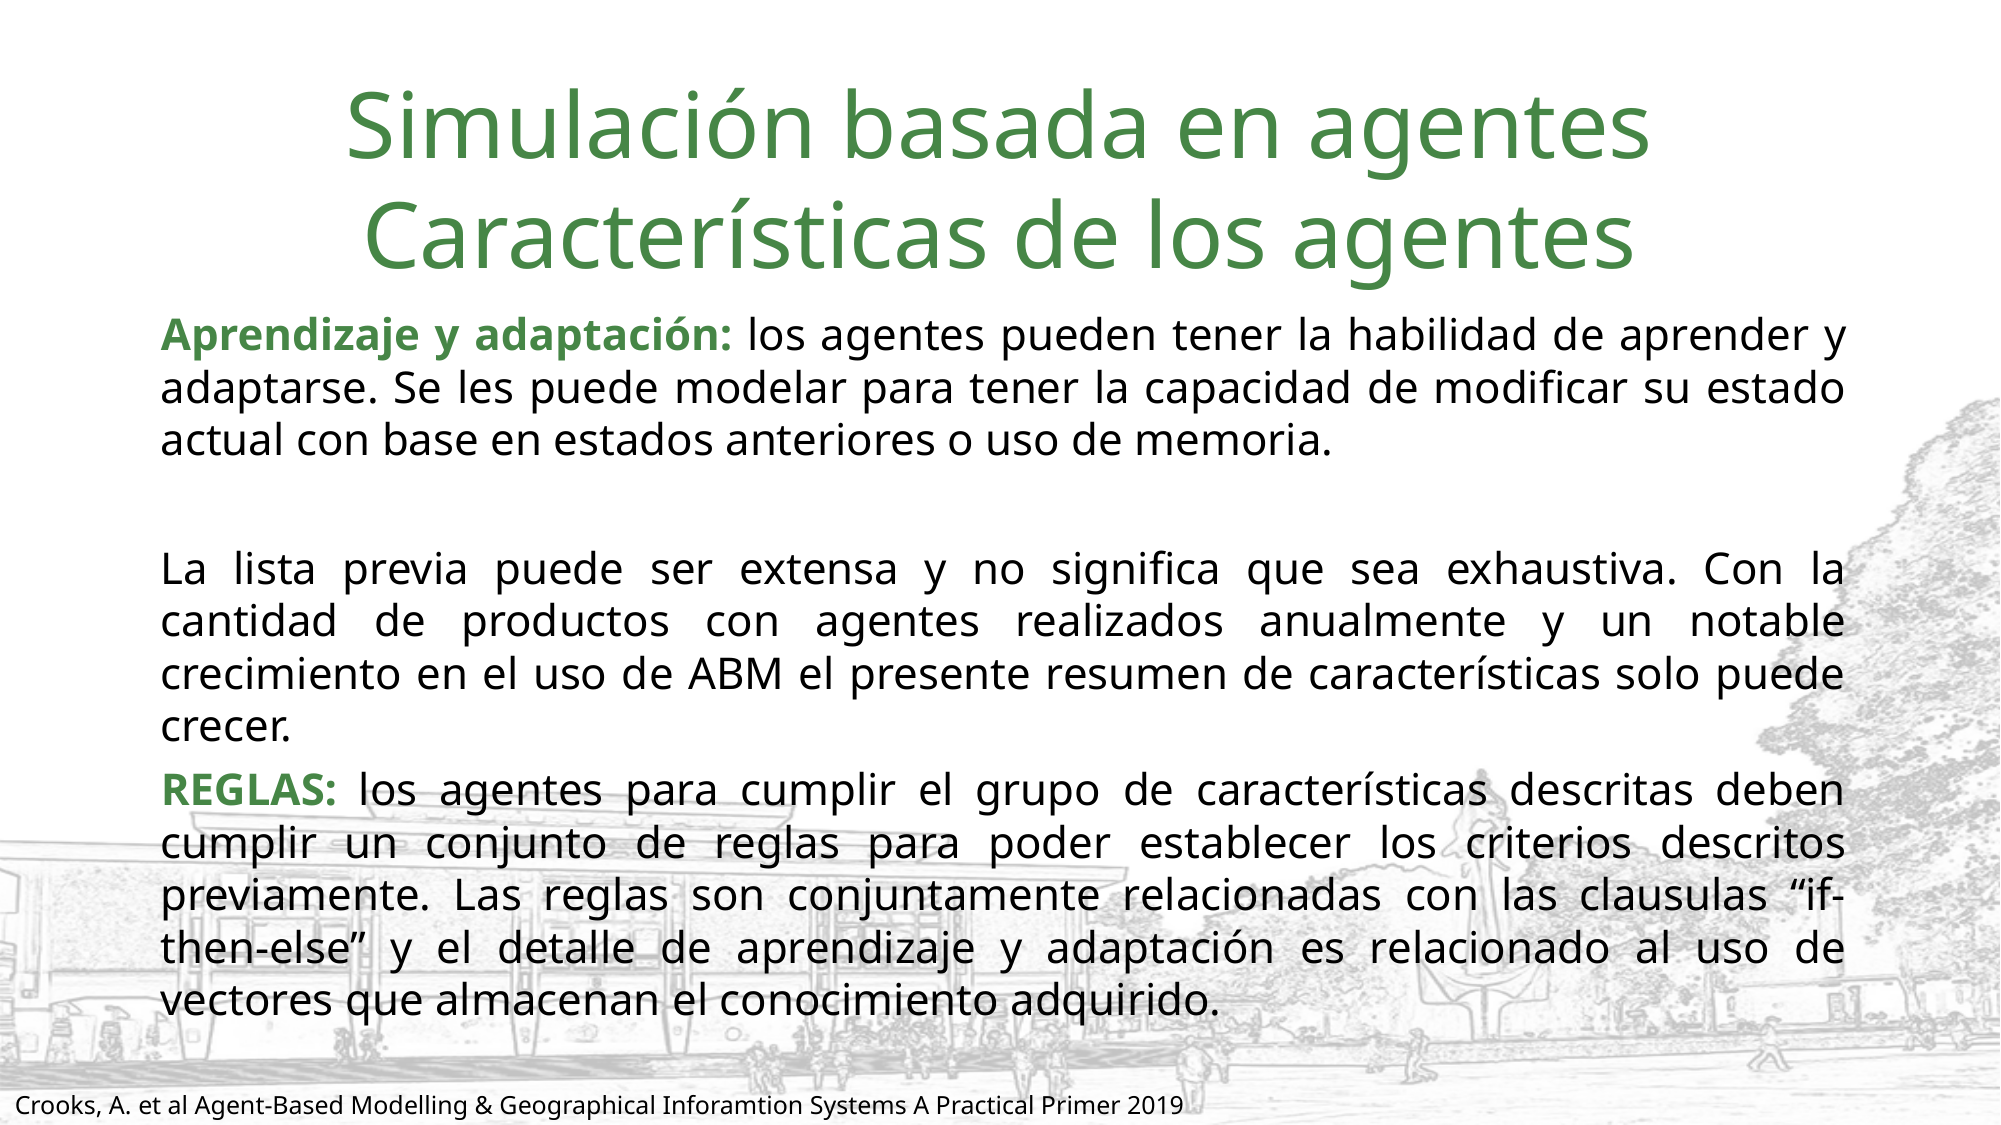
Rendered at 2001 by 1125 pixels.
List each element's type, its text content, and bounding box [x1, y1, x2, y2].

list Aprendizaje y adaptación: los agentes pueden tener la habilidad de aprender y adaptarse. Se les puede modelar para tener la capacidad de modificar su estado actual con base en estados anteriores o uso de memoria. La lista previa puede ser extensa y no significa que sea exhaustiva. Con la cantidad de productos con agentes realizados anualmente y un notable crecimiento en el uso de ABM el presente resumen de características solo puede crecer. REGLAS: los agentes para cumplir el grupo de características descritas deben cumplir un conjunto de reglas para poder establecer los criterios descritos previamente. Las reglas son conjuntamente relacionadas con las clausulas “if-then-else” y el detalle de aprendizaje y adaptación es relacionado al uso de vectores que almacenan el conocimiento adquirido. [137, 299, 1863, 1052]
title Simulación basada en agentes Características de los agentes [137, 59, 1863, 278]
text_box Crooks, A. et al Agent-Based Modelling & Geographical Inforamtion Systems A Practical Primer 2019 [0, 1082, 2000, 1125]
